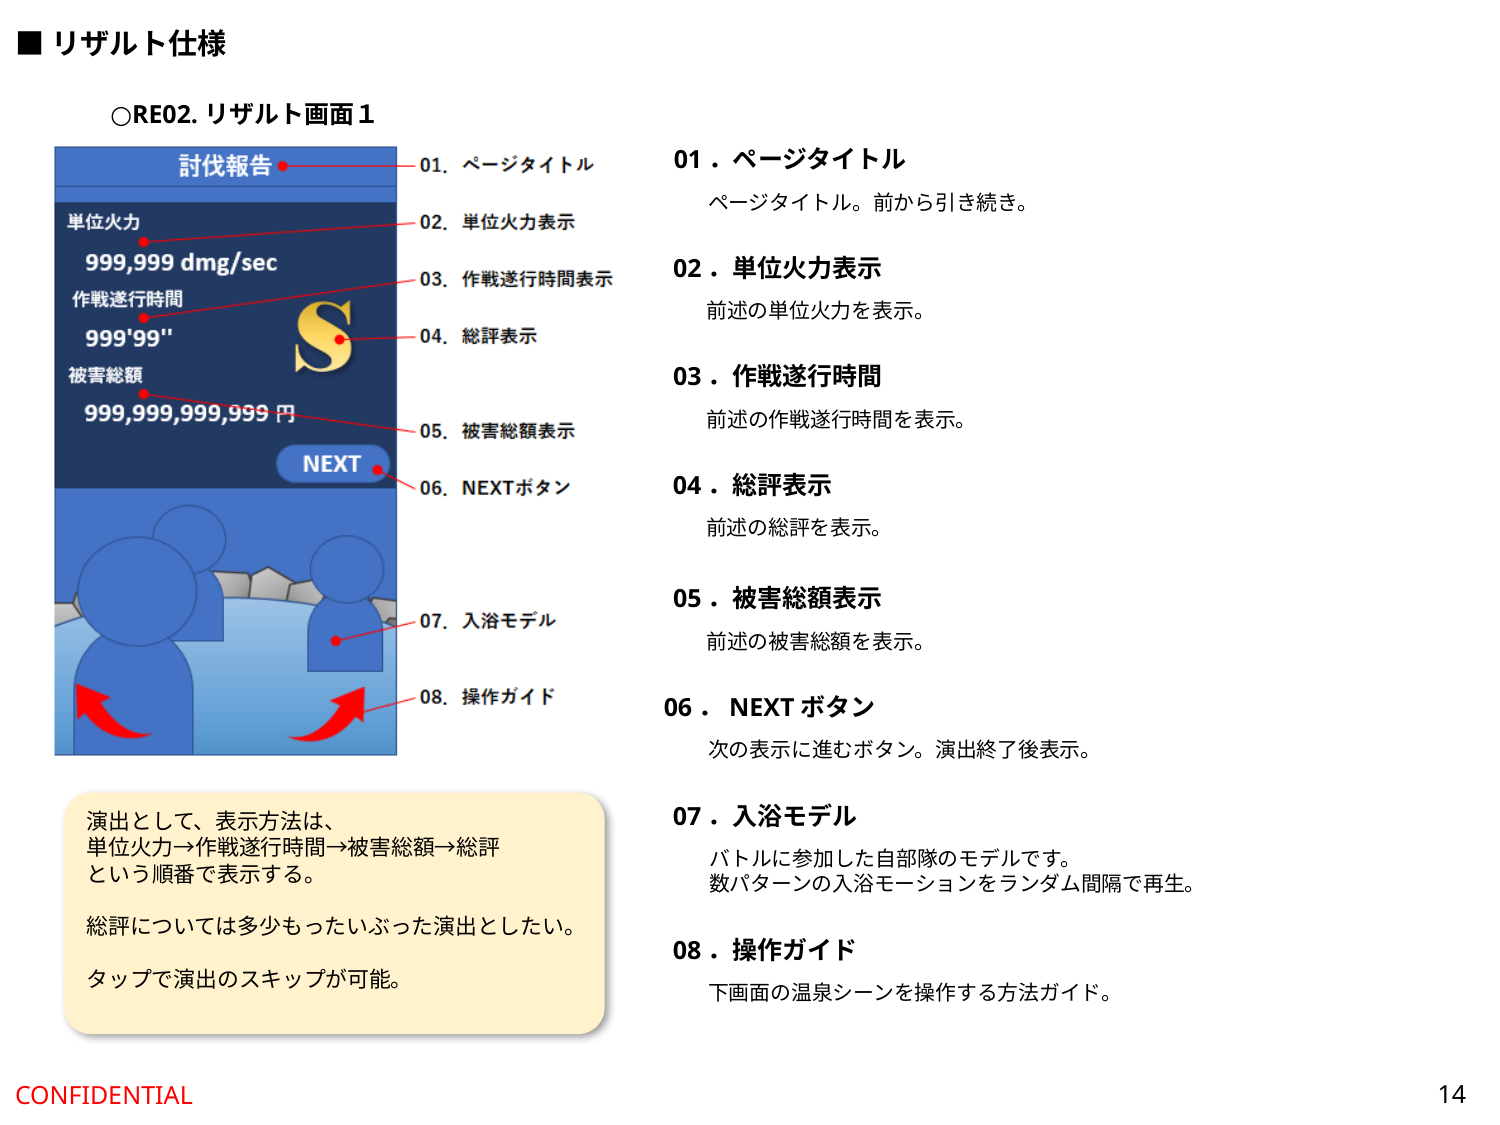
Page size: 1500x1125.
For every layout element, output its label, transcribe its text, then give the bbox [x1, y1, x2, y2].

text_box 04．総評表示 [658, 462, 848, 507]
picture [47, 139, 627, 762]
text_box 下画面の温泉シーンを操作する方法ガイド。 [693, 972, 1137, 1013]
text_box 01．ページタイトル [658, 136, 922, 182]
text_box ○RE02.リザルト画面１ [95, 90, 395, 136]
slide_number 14 [1143, 1065, 1482, 1125]
text_box 前述の被害総額を表示。 [691, 621, 950, 661]
text_box バトルに参加した自部隊のモデルです。 数パターンの入浴モーションをランダム間隔で再生。 [694, 838, 1221, 903]
text_box ページタイトル。前から引き続き。 [693, 181, 1054, 222]
text_box 02．単位火力表示 [658, 244, 898, 290]
text_box 前述の作戦遂行時間を表示。 [691, 398, 992, 439]
text_box 次の表示に進むボタン。演出終了後表示。 [693, 729, 1117, 770]
text_box 07．入浴モデル [658, 792, 873, 838]
text_box 05．被害総額表示 [658, 575, 898, 621]
text_box 06．NEXTボタン [648, 684, 891, 729]
text_box ■リザルト仕様 [0, 17, 242, 68]
text_box 08．操作ガイド [658, 926, 873, 972]
text_box 前述の単位火力を表示。 [691, 290, 950, 331]
footer CONFIDENTIAL [0, 1065, 507, 1125]
text_box 演出として、表示方法は、 単位火力→作戦遂行時間→被害総額→総評 という順番で表示する。 総評については多少もったいぶった演出としたい。 タップで演出のスキップが可能。 [63, 791, 606, 1036]
text_box 前述の総評を表示。 [691, 507, 908, 548]
text_box 03．作戦遂行時間 [658, 353, 898, 399]
